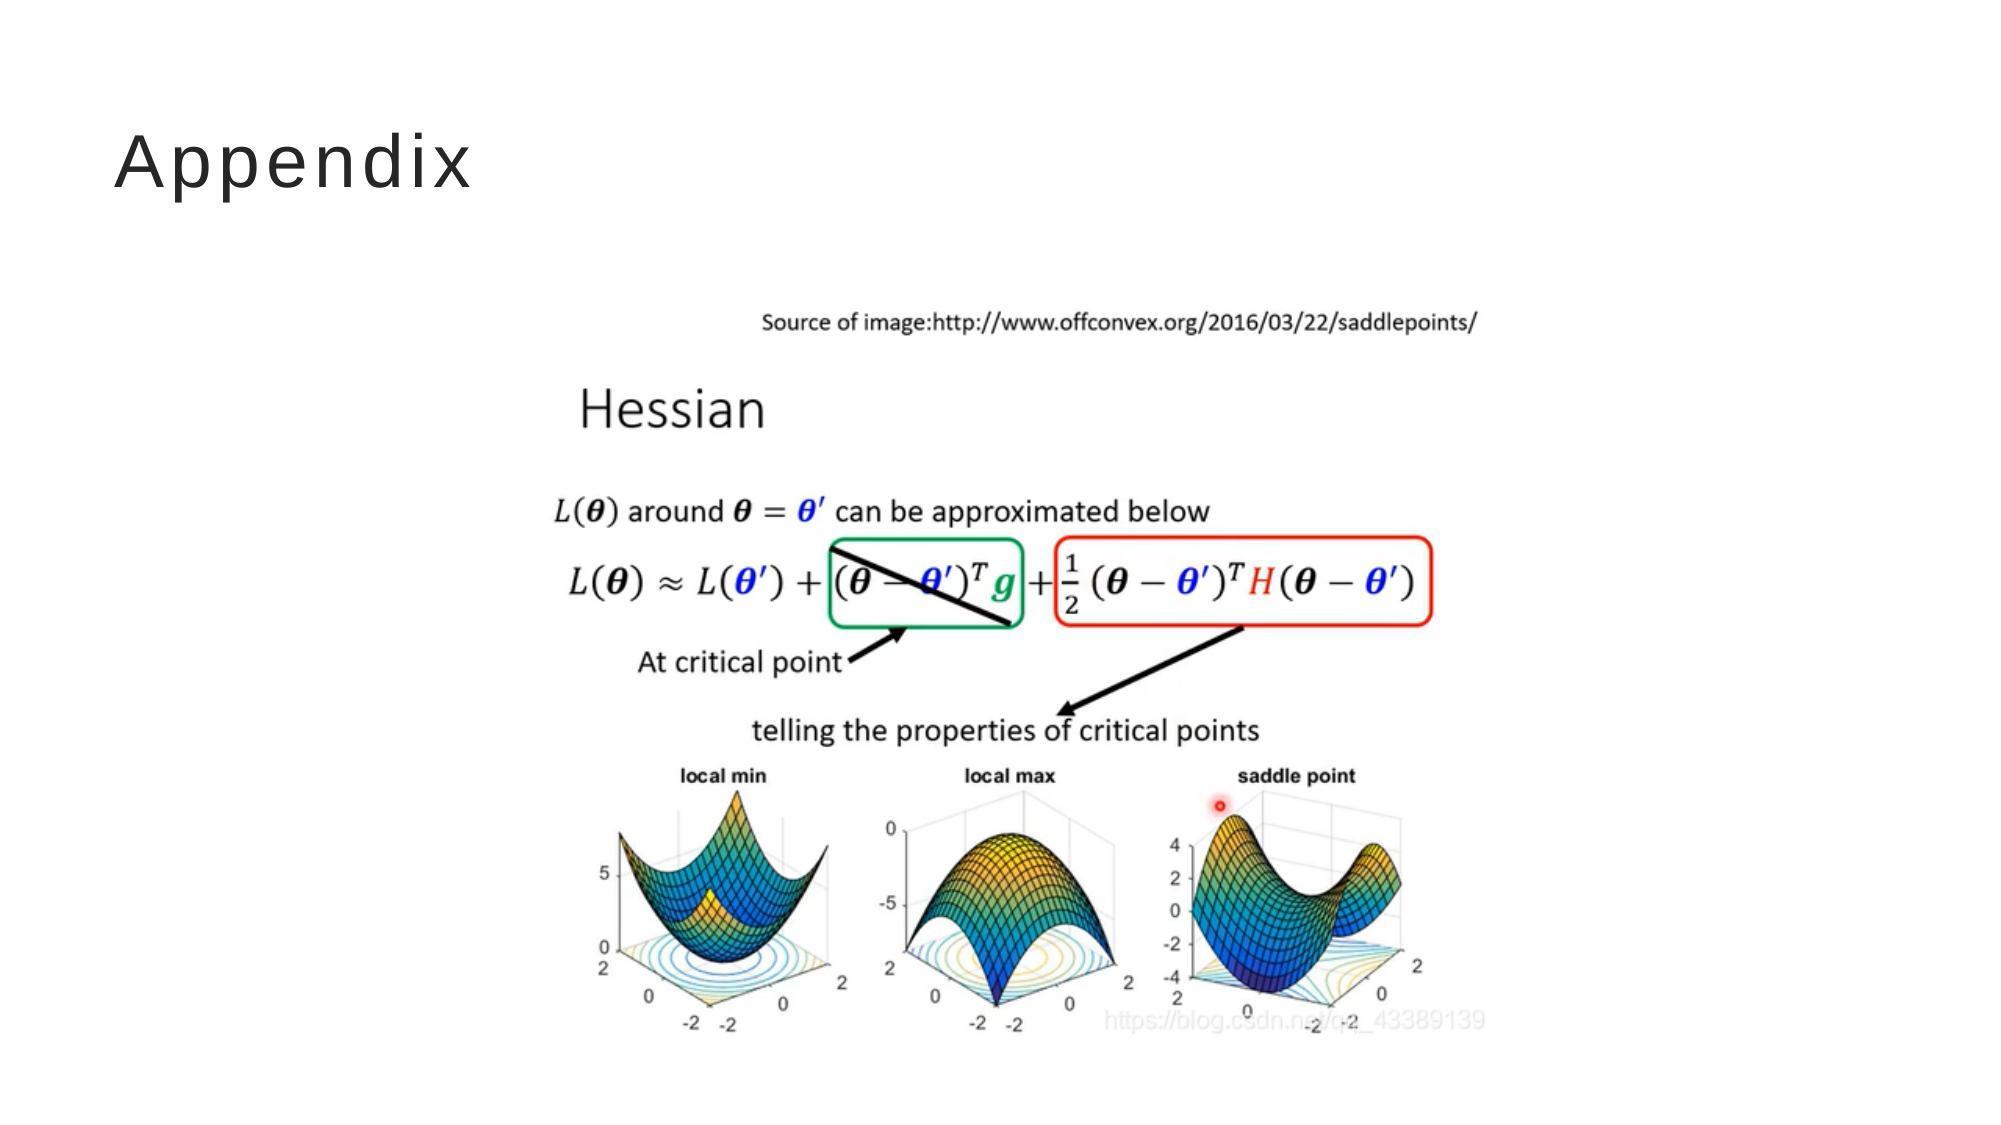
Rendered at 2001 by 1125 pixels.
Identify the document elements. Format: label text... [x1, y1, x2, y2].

title Appendix [99, 99, 1900, 216]
picture [498, 297, 1500, 1049]
